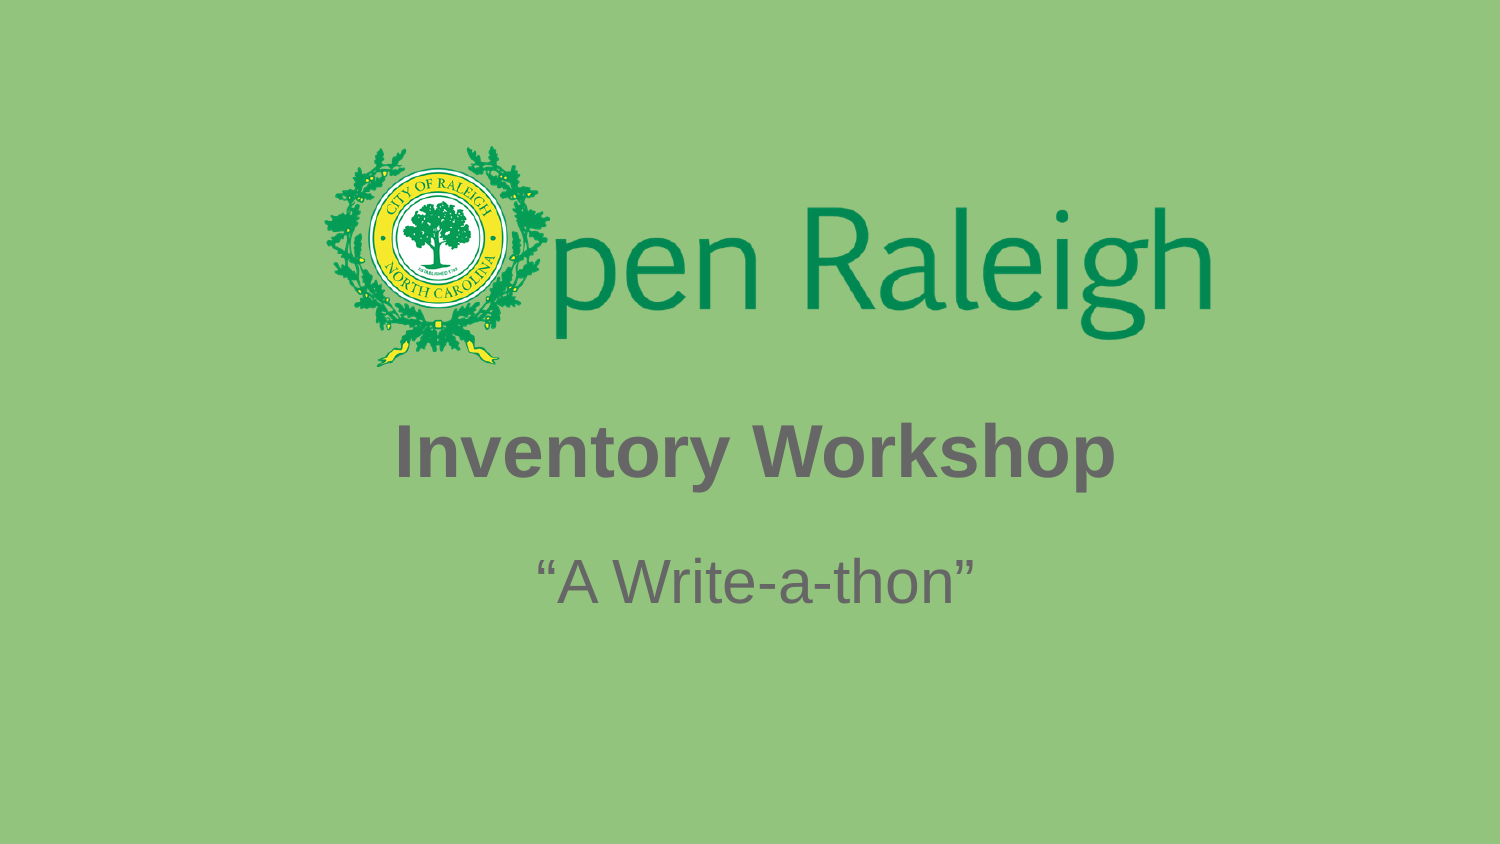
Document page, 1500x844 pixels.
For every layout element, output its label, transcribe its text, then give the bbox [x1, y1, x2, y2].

picture [322, 143, 1252, 374]
title Inventory Workshop “A Write-a-thon” [125, 387, 1388, 479]
